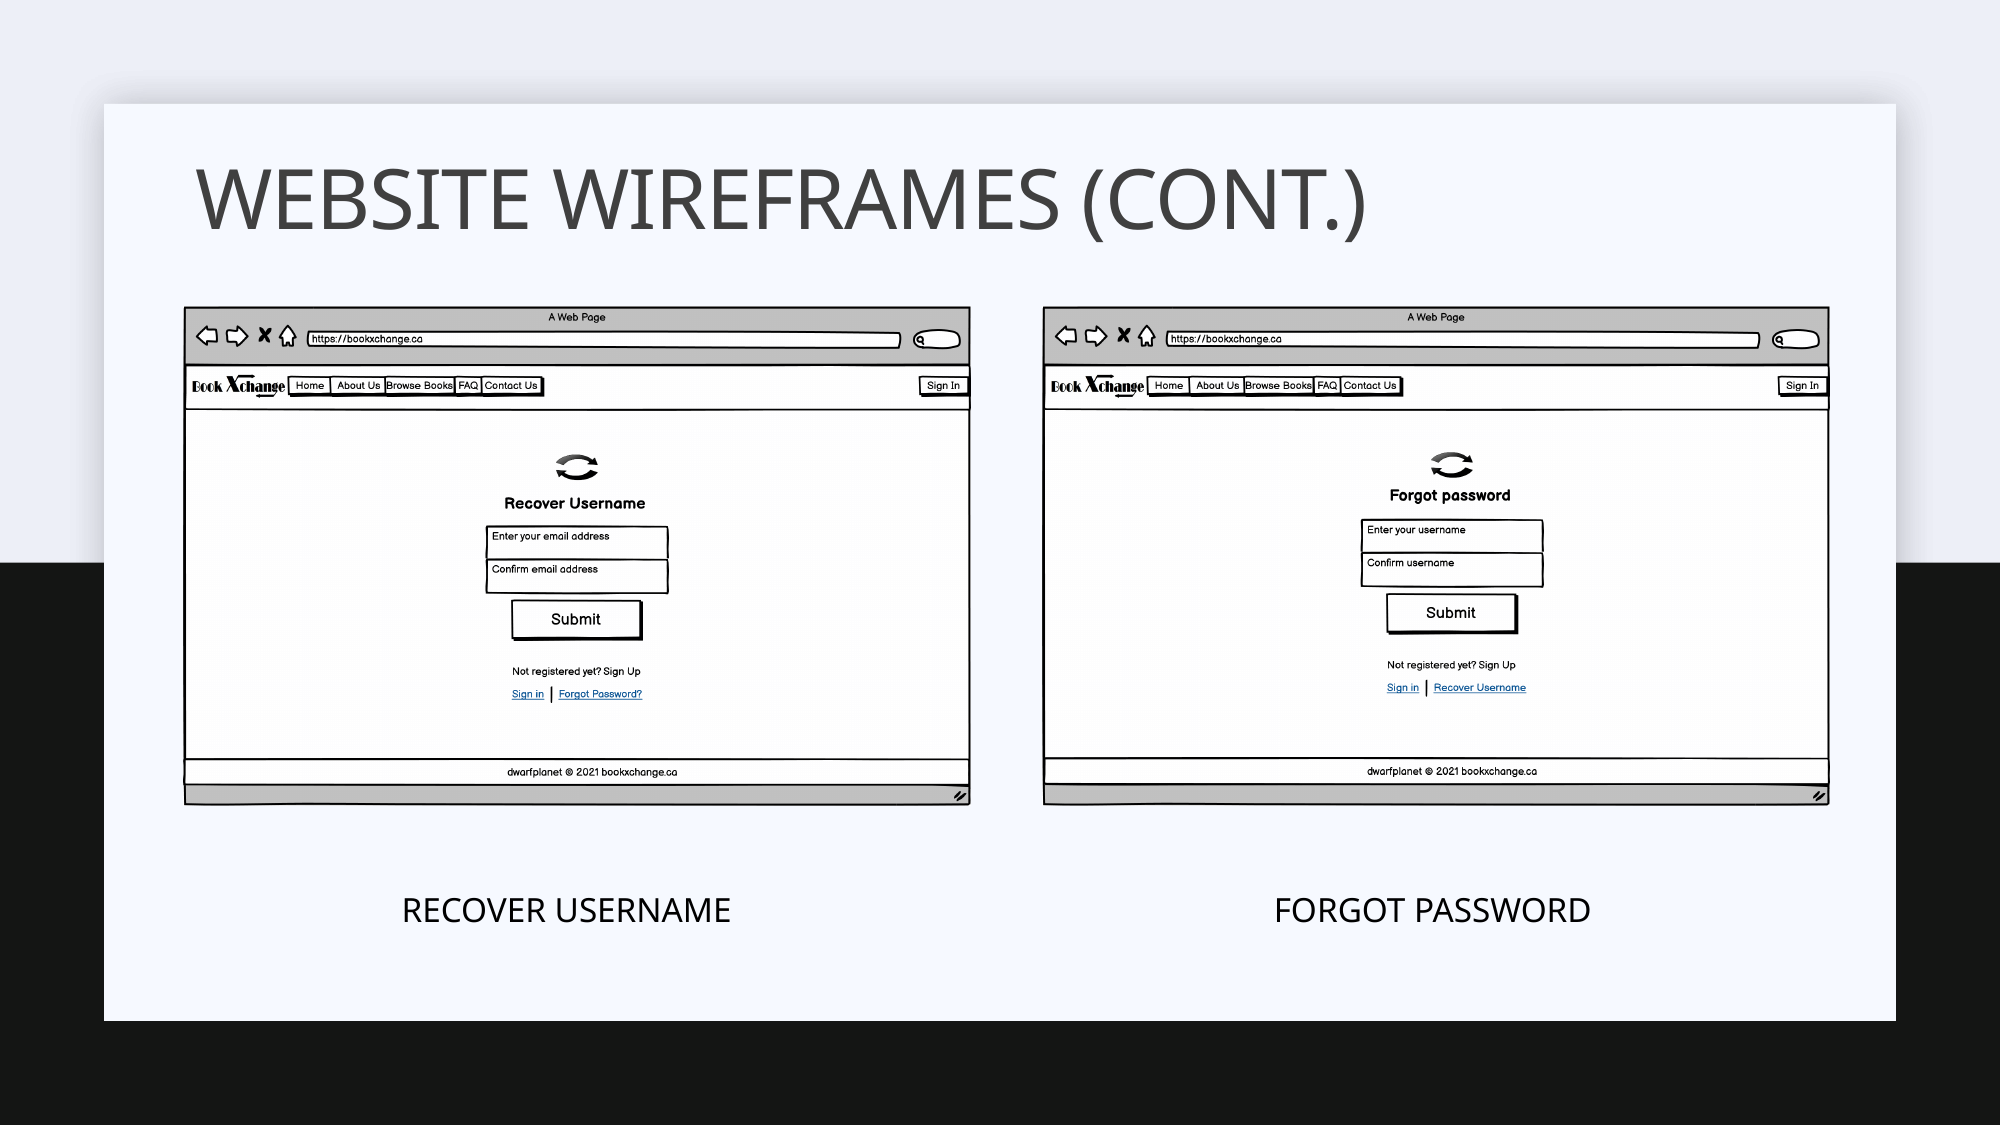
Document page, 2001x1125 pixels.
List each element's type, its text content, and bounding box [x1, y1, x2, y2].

list RECOVER USERNAME [327, 861, 807, 958]
title Website Wireframes (CONT.) [180, 154, 1830, 251]
list FORGOT PASSWORD [1193, 861, 1673, 958]
picture [182, 306, 972, 807]
picture [1042, 306, 1831, 807]
